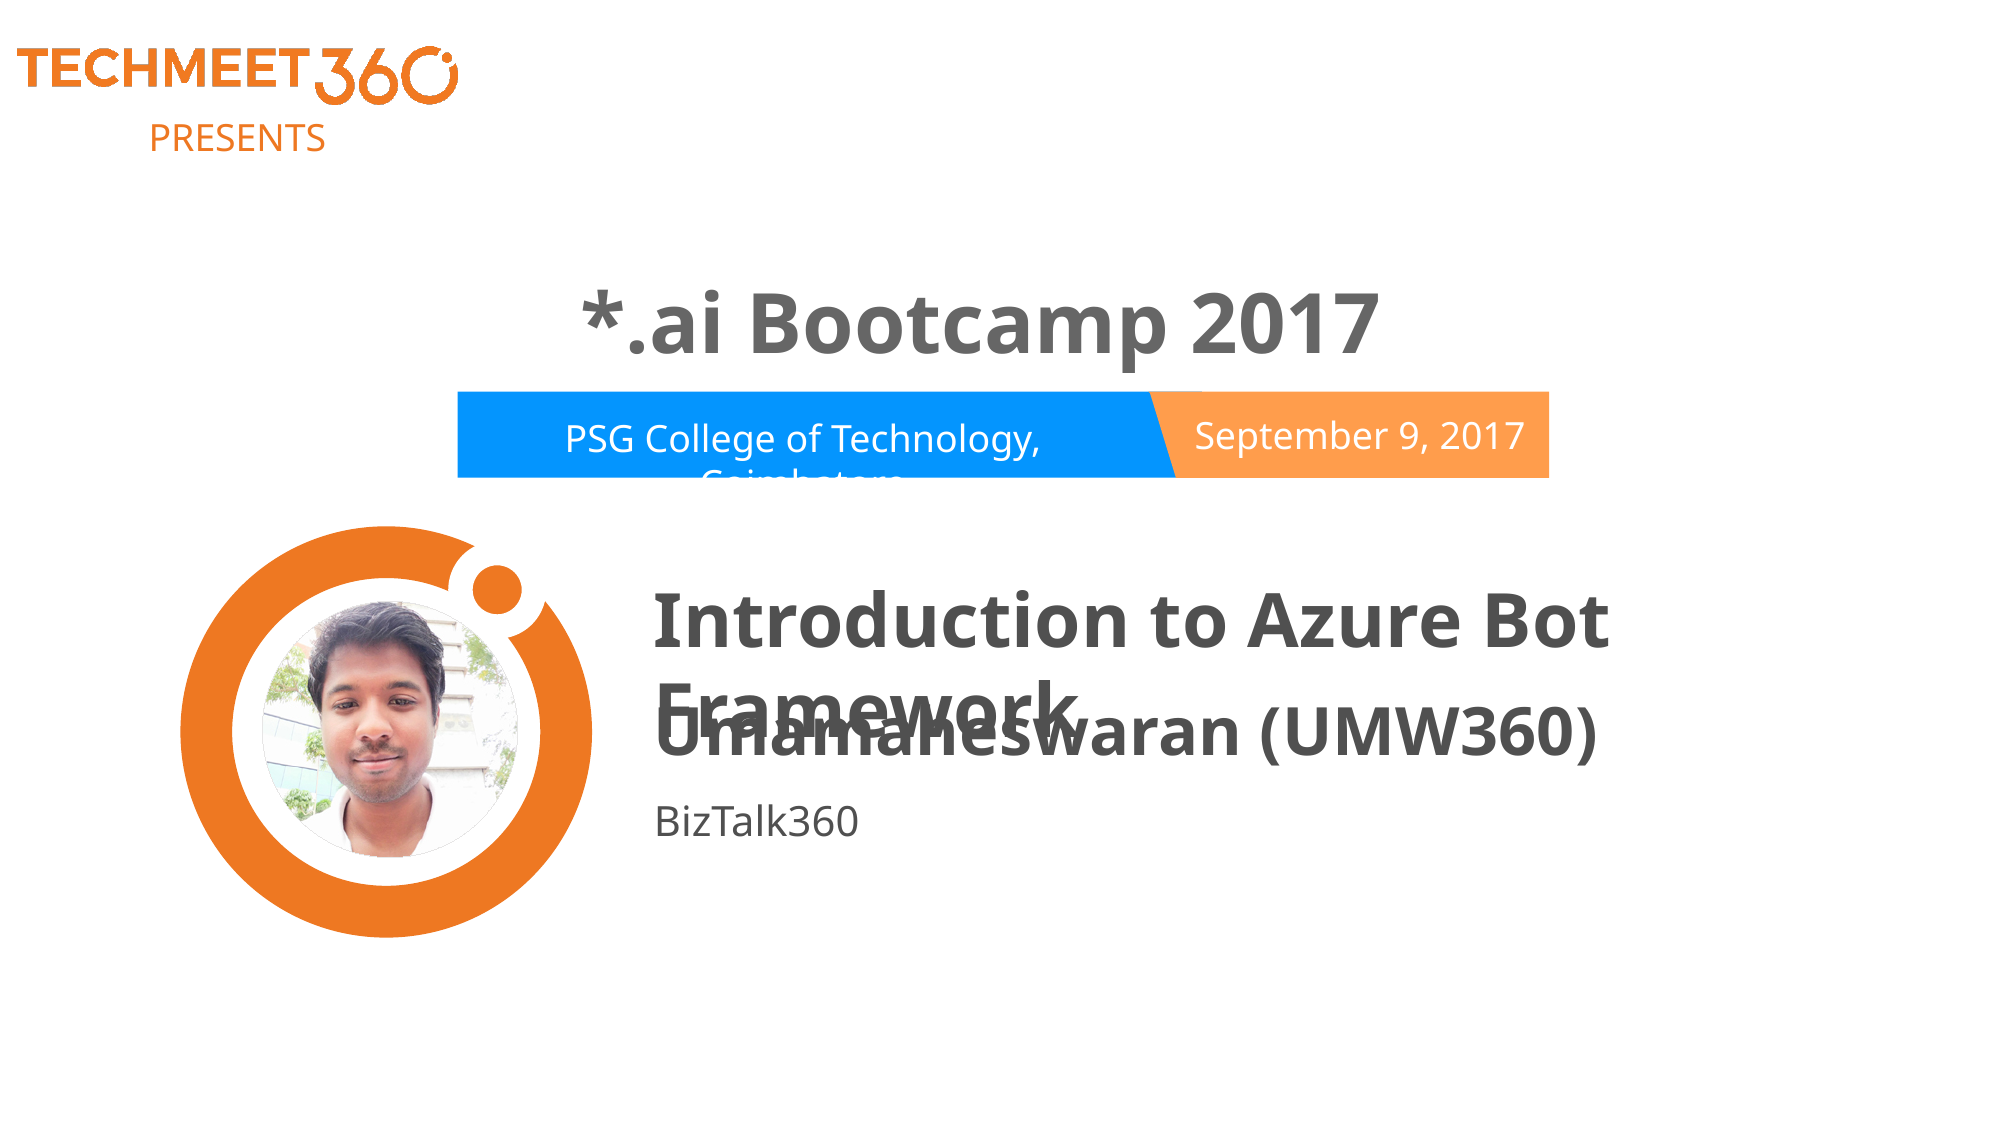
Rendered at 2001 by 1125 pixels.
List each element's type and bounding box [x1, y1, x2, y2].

picture [262, 601, 518, 858]
picture [17, 46, 458, 105]
text_box [639, 565, 1978, 854]
